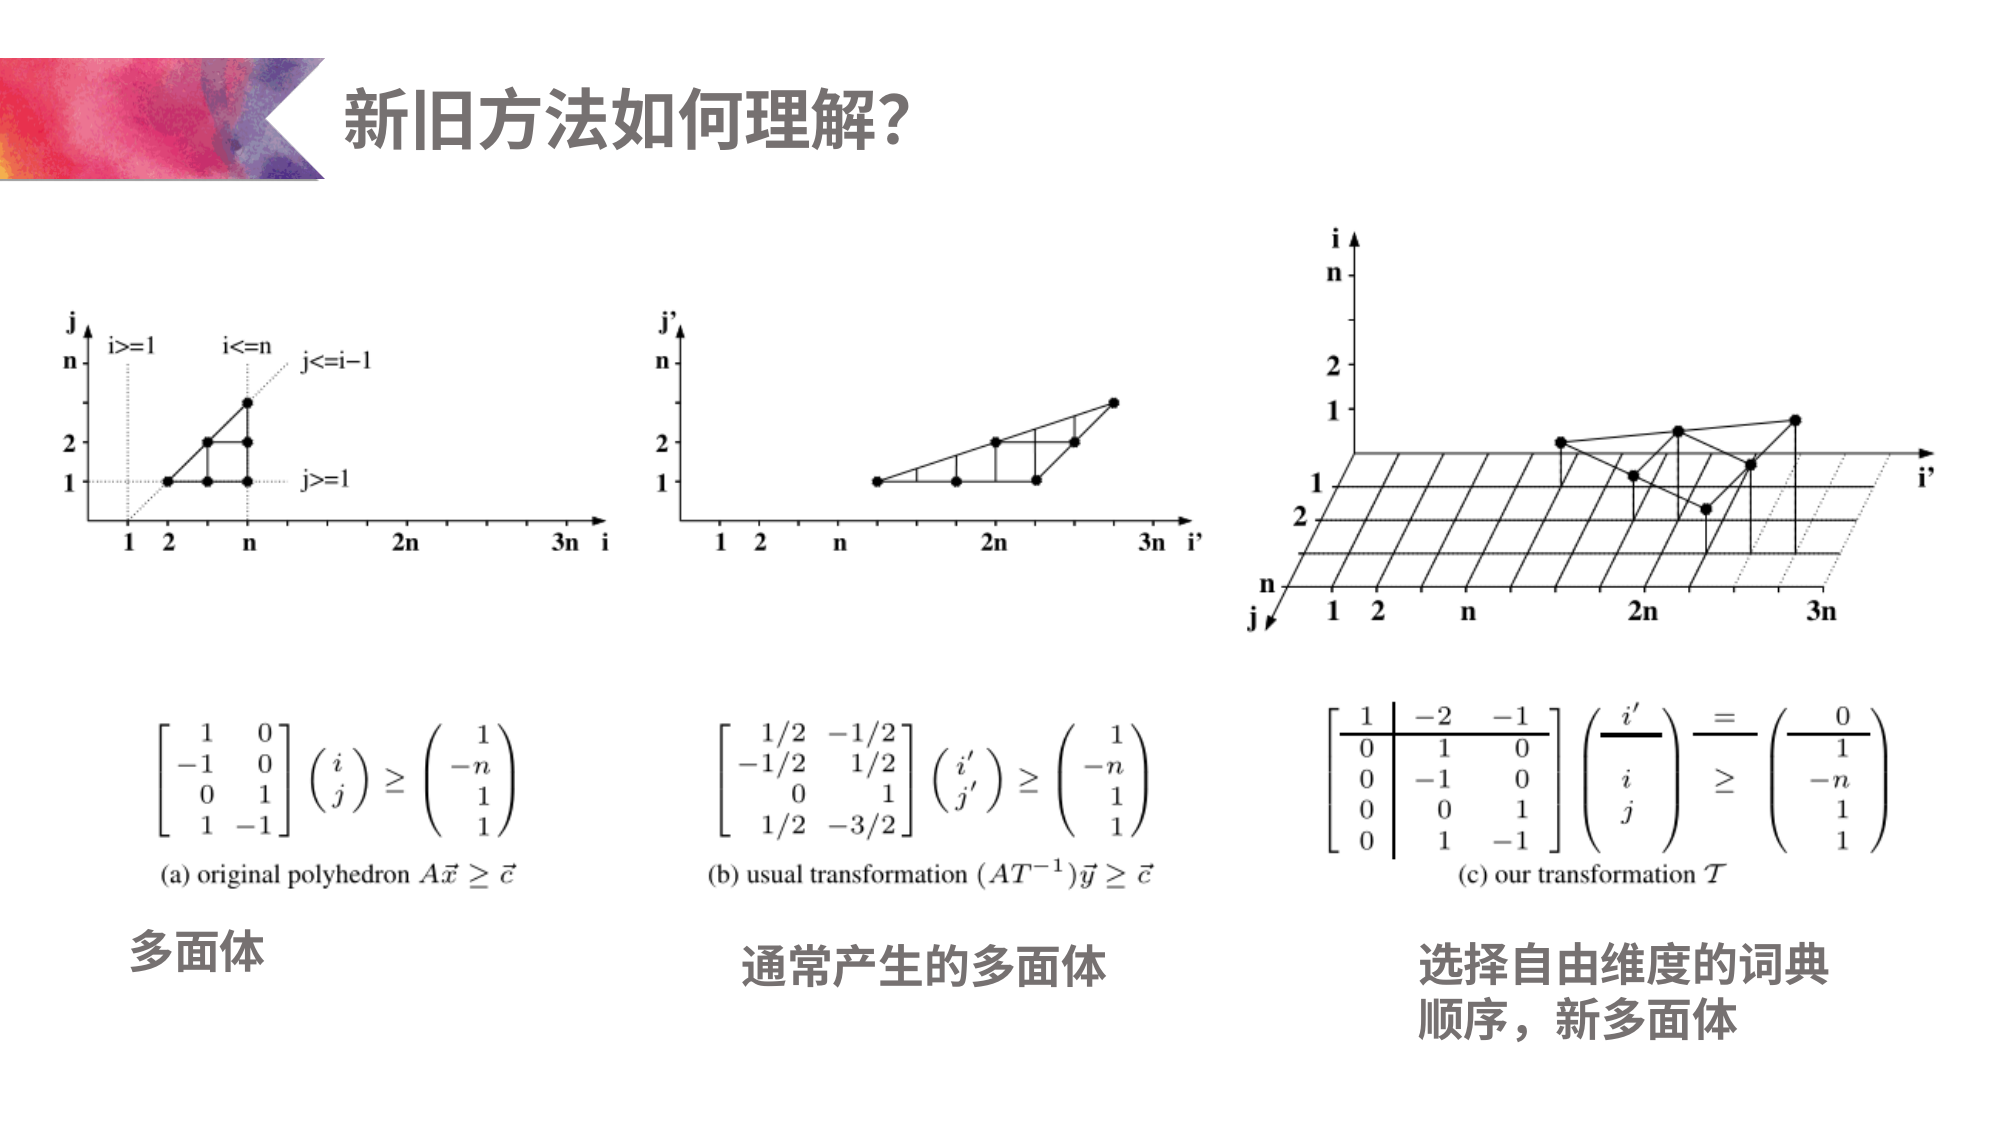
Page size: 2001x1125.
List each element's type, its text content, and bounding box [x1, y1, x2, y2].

text_box 选择自由维度的词典顺序，新多面体 [1403, 928, 1887, 1054]
picture [0, 58, 326, 179]
text_box 通常产生的多面体 [726, 930, 1123, 1001]
picture [39, 213, 1960, 912]
text_box 新旧方法如何理解？ [329, 70, 960, 166]
